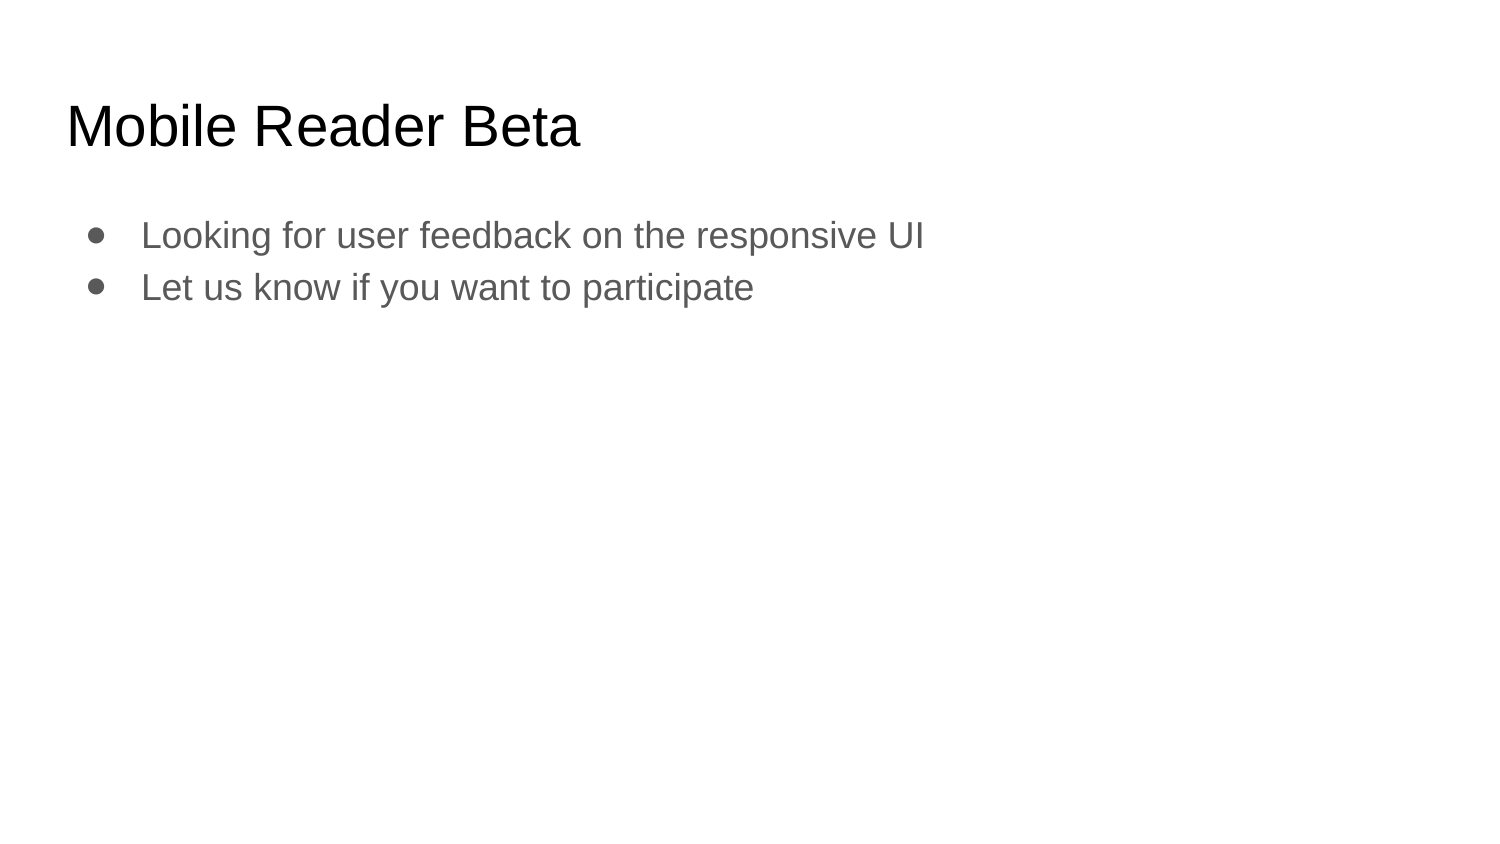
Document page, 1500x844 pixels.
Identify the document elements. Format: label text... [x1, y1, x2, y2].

title Mobile Reader Beta [51, 72, 1449, 167]
list Looking for user feedback on the responsive UI Let us know if you want to participate [51, 189, 1449, 750]
